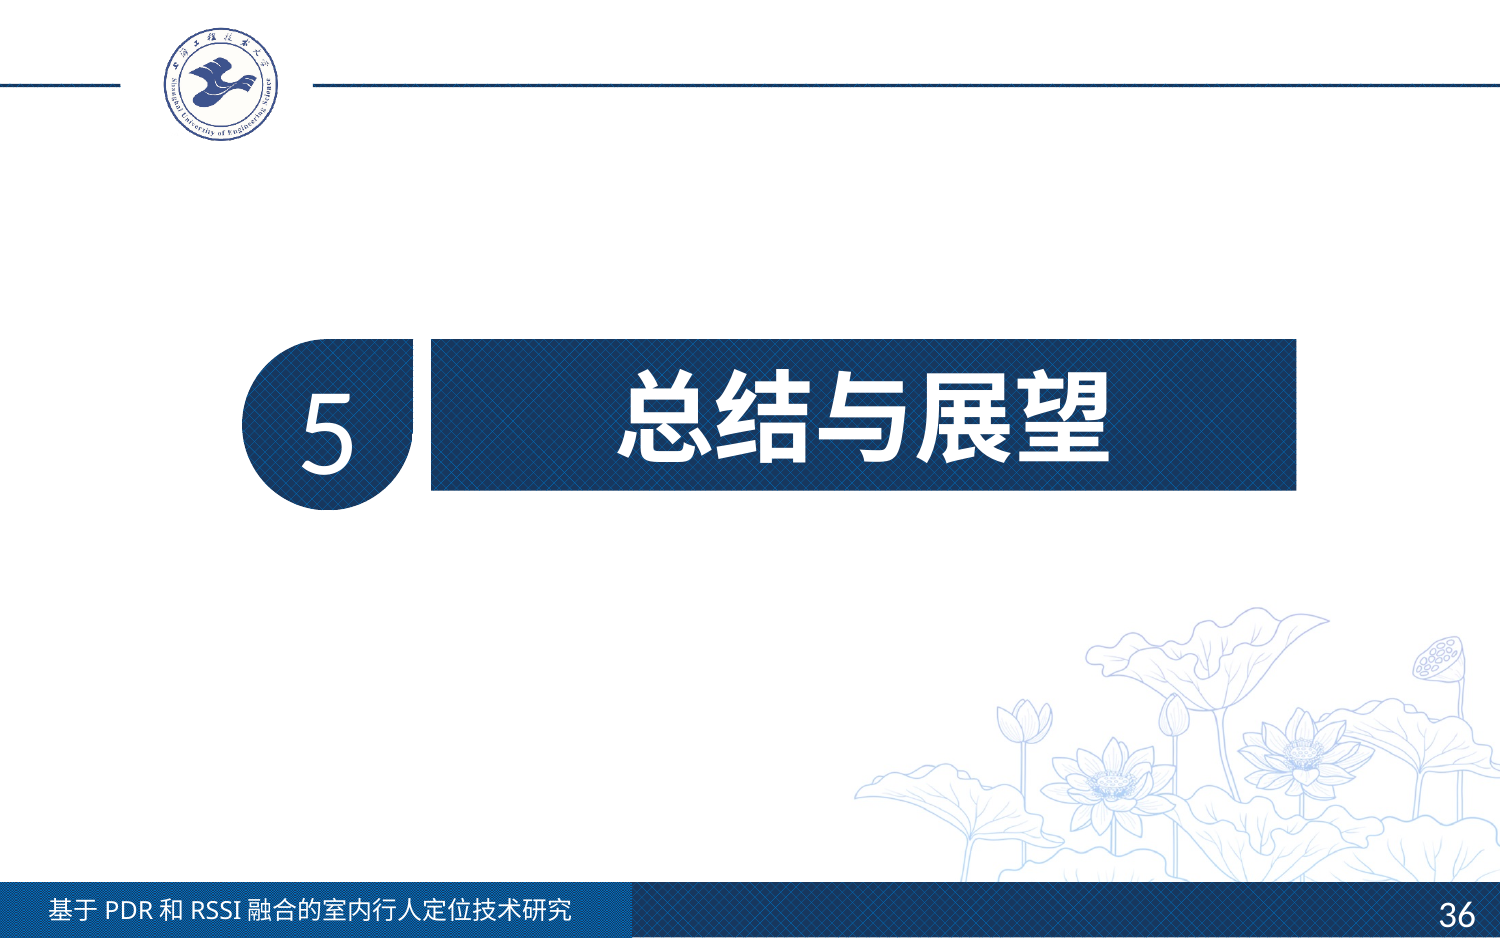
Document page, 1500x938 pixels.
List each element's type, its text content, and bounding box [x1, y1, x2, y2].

text_box [429, 337, 1299, 493]
text_box 5 [239, 337, 416, 513]
text_box 总结与展望 [449, 347, 1280, 603]
slide_number 36 [1423, 882, 1495, 933]
picture [0, 0, 1500, 938]
